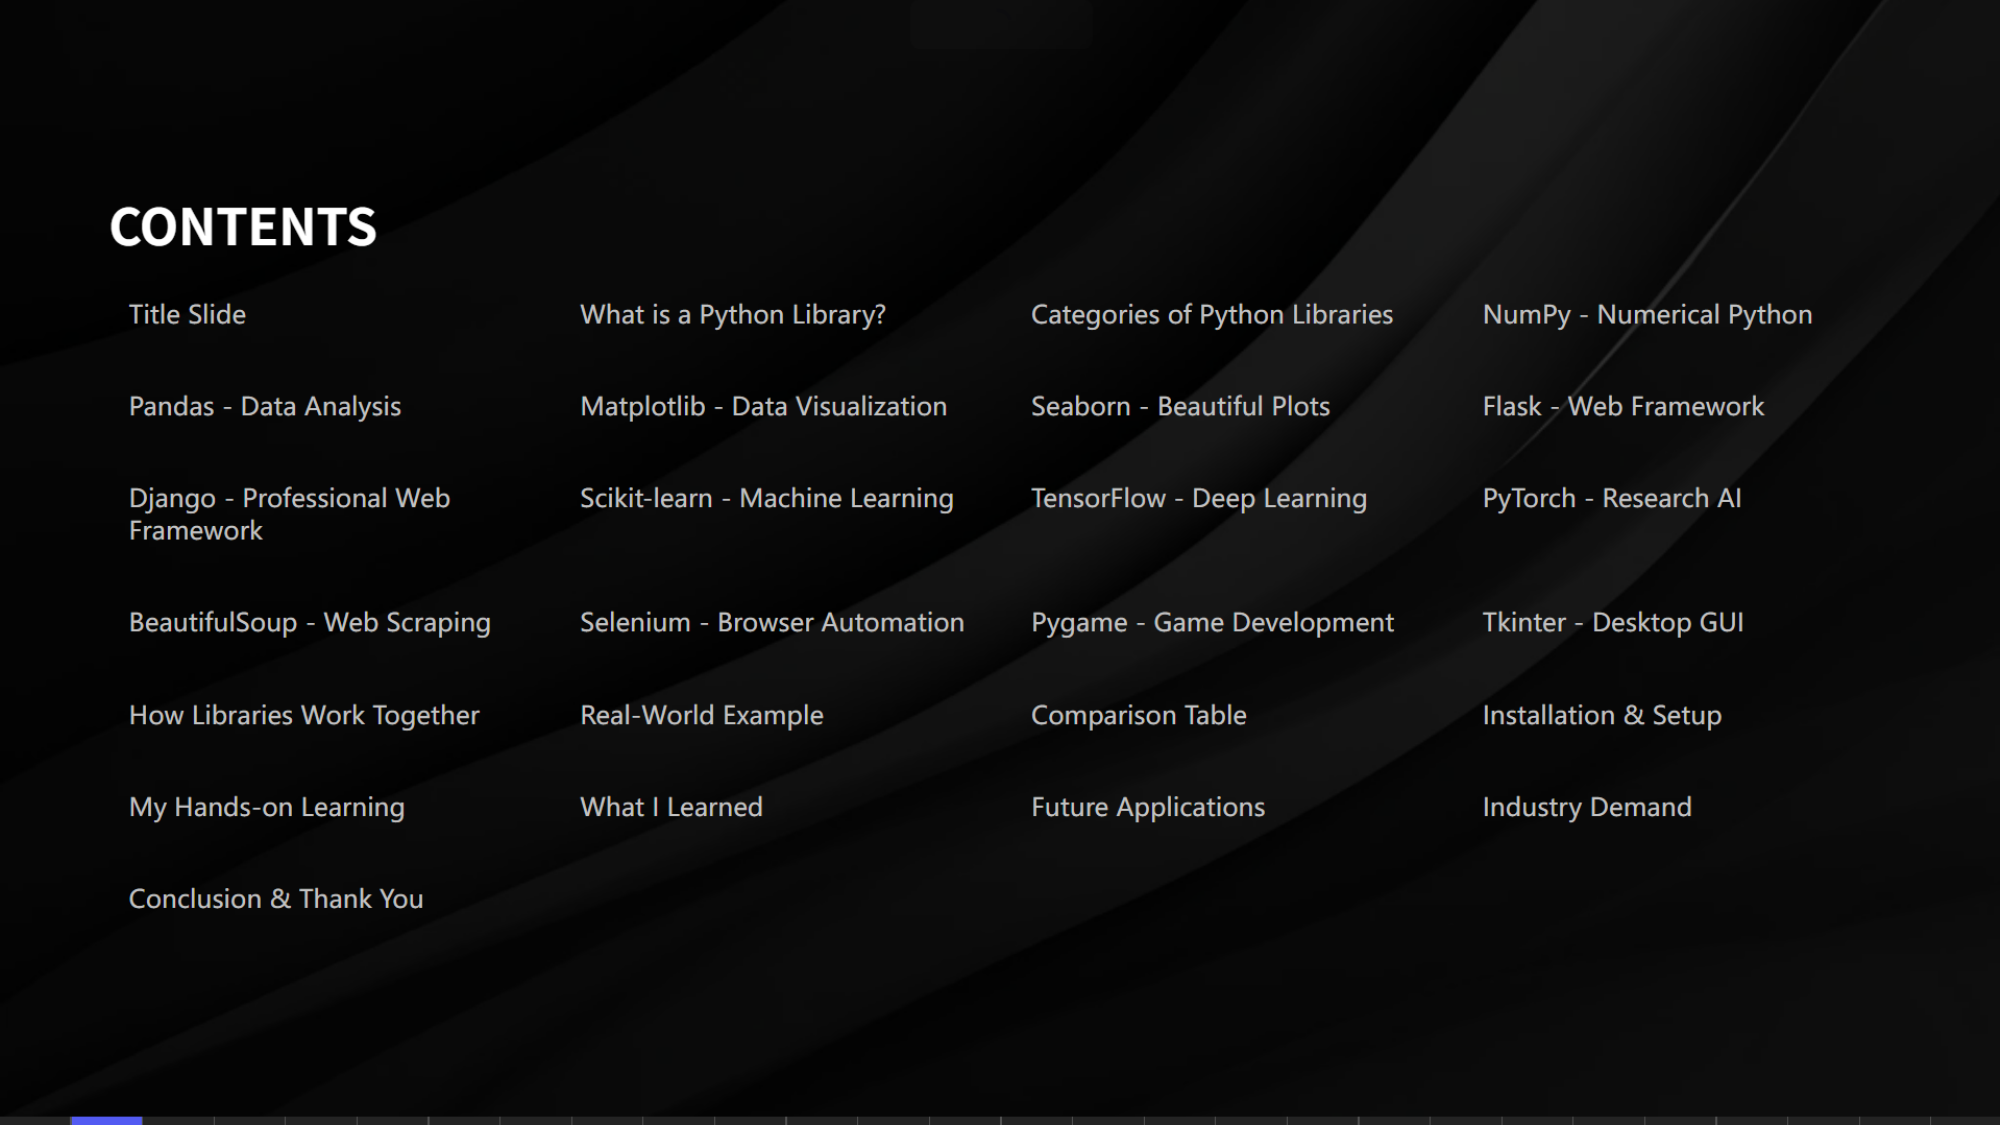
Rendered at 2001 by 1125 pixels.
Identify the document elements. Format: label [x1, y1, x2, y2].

list [0, 0, 2000, 1125]
